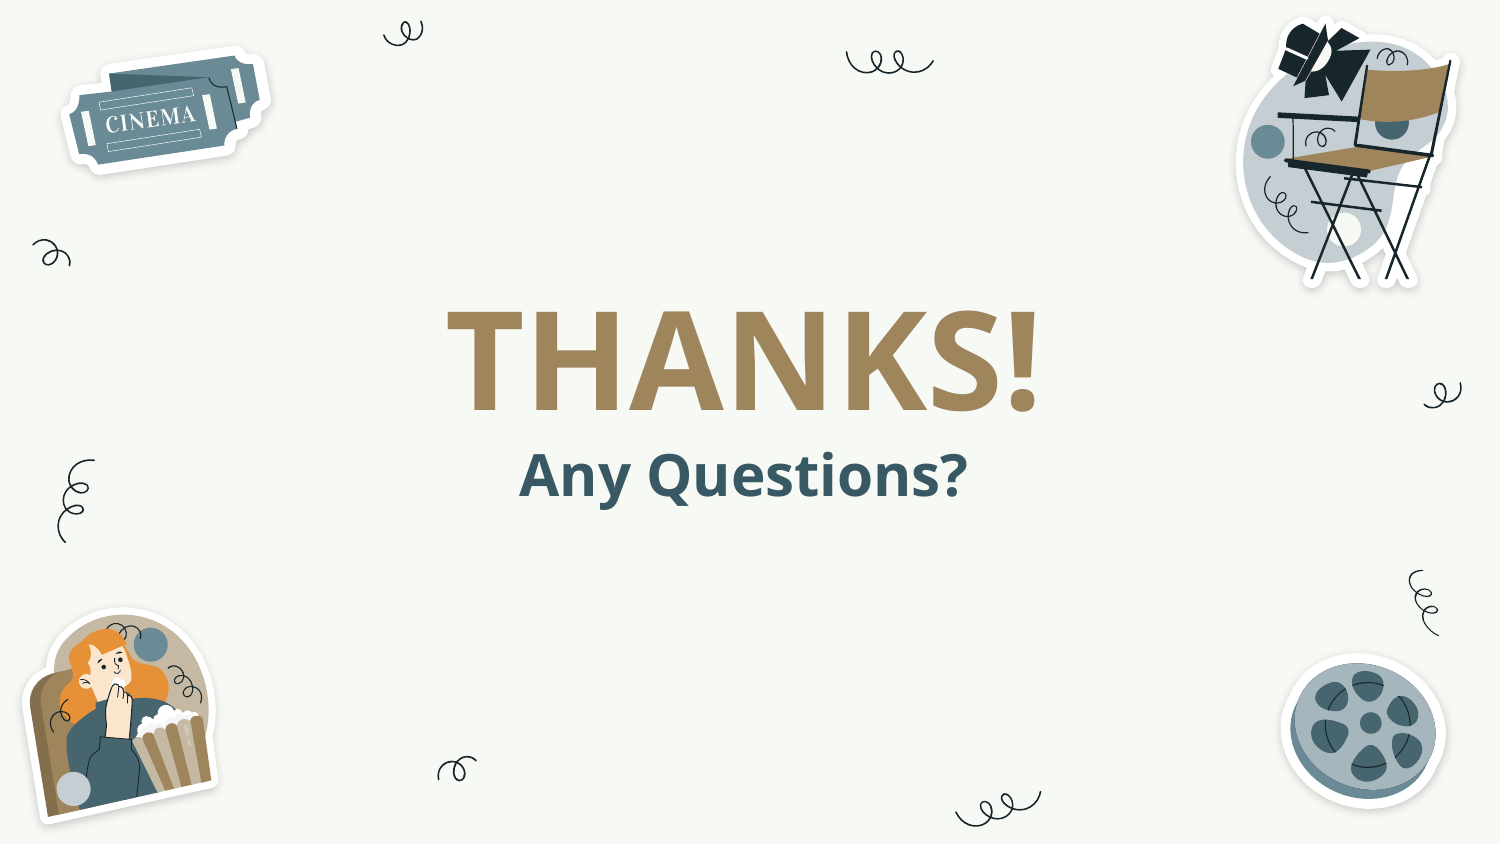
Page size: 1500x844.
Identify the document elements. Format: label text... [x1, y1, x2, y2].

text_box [1224, 17, 1459, 287]
title THANKS! Any Questions? [215, 316, 1273, 524]
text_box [0, 590, 235, 825]
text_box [66, 51, 266, 169]
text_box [1283, 663, 1443, 799]
